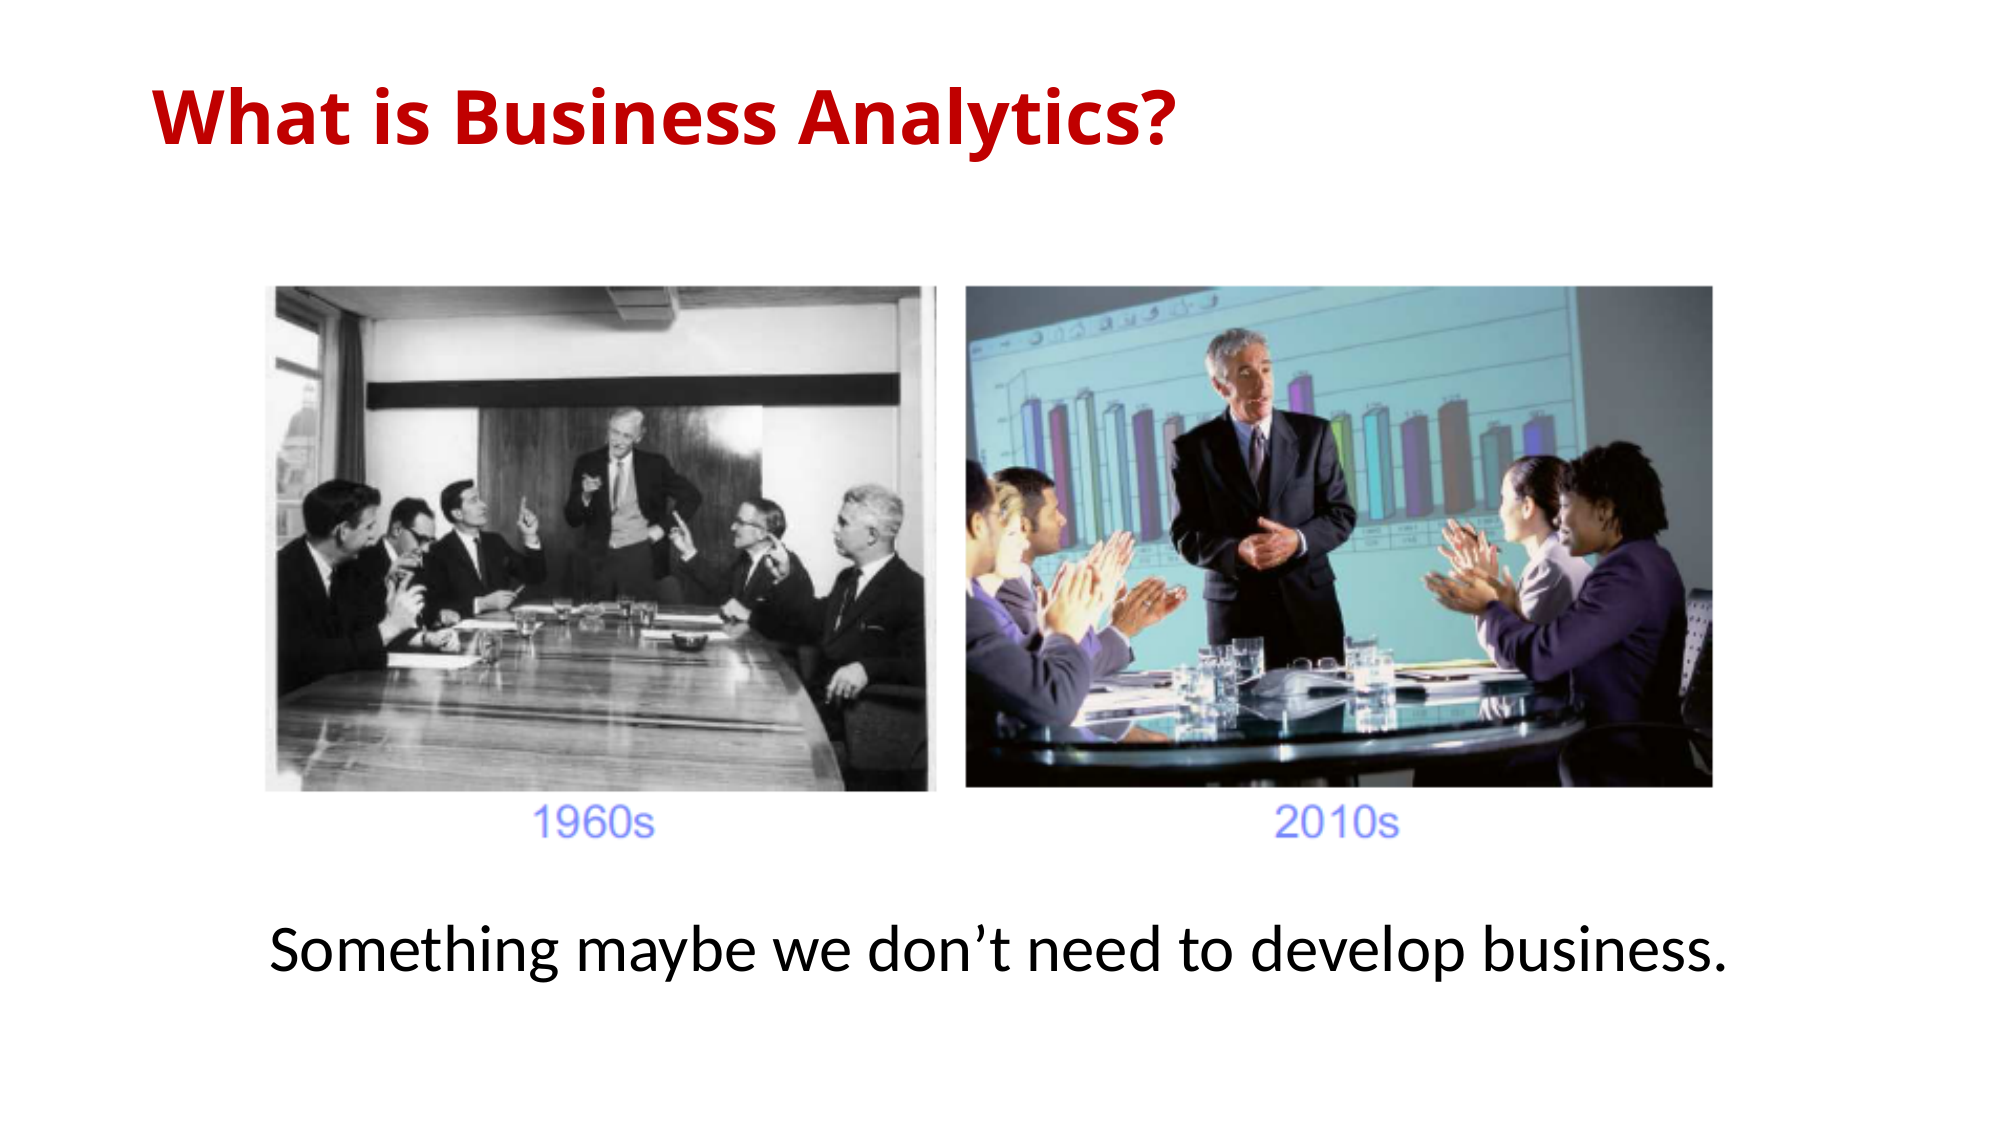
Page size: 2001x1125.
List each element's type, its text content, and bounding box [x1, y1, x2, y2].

title What is Business Analytics? [137, 59, 1863, 180]
text_box Something maybe we don’t need to develop business. [254, 896, 1746, 992]
picture [249, 272, 1751, 853]
